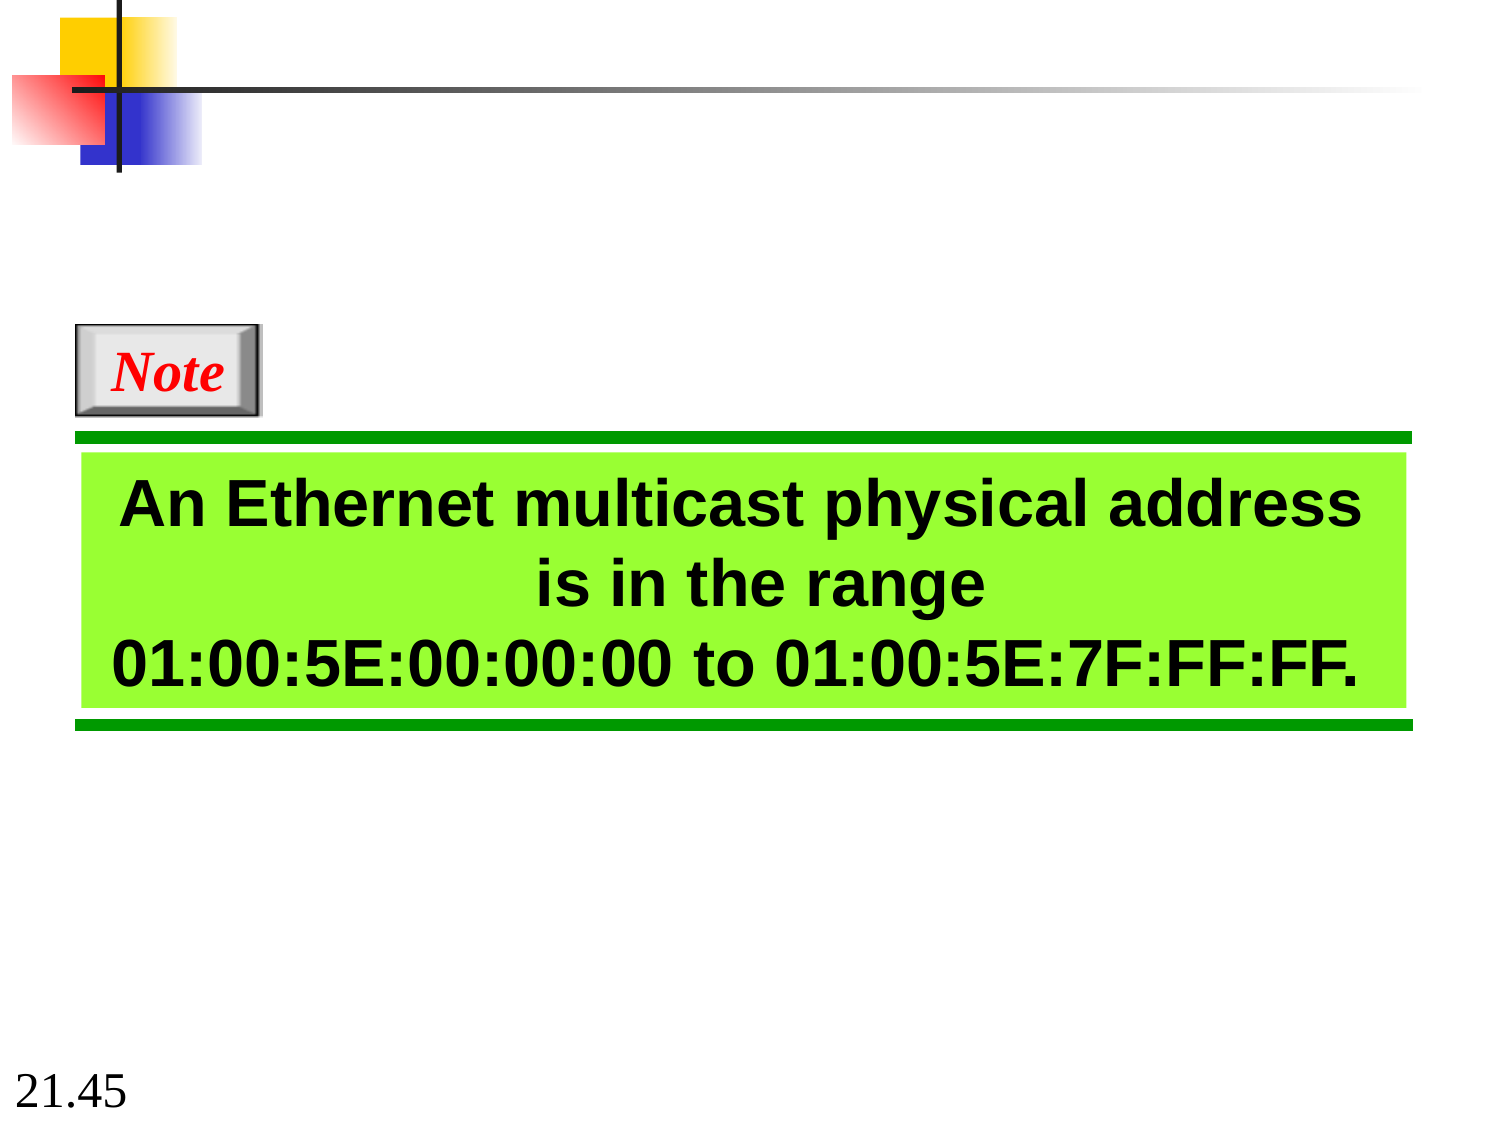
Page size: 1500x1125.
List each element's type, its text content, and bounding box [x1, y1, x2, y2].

text_box An Ethernet multicast physical address is in the range 01:00:5E:00:00:00 to 01:00:5E:7F:FF:FF. [111, 458, 1374, 701]
title Note [109, 426, 228, 521]
picture [74, 324, 263, 419]
slide_number 21.45 [12, 1060, 134, 1125]
text_box [81, 452, 1407, 708]
picture [12, 17, 1422, 165]
